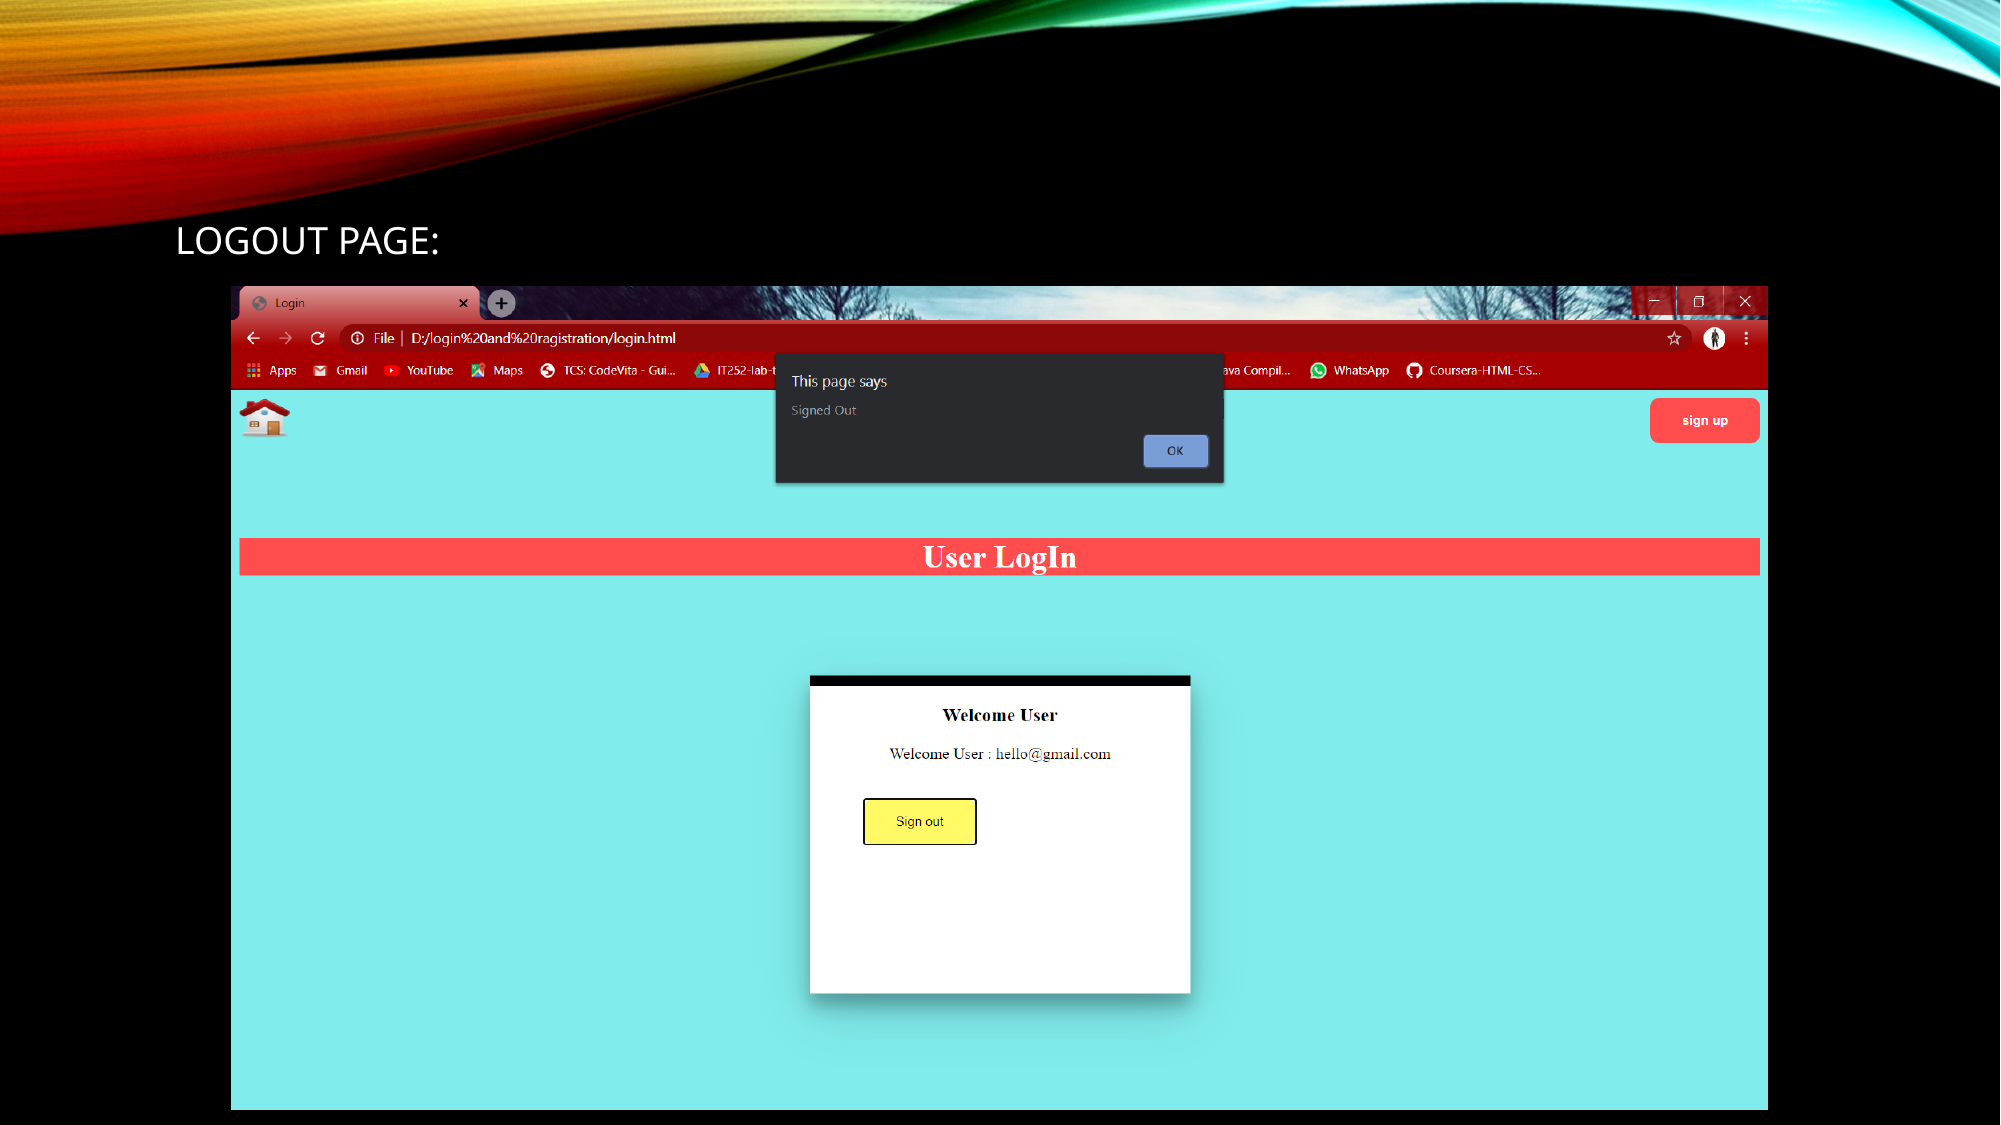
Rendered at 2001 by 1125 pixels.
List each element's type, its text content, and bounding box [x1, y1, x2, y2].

text_box LOGOUT PAGE: [160, 209, 455, 270]
picture [231, 286, 1769, 1111]
picture [0, 0, 2000, 237]
